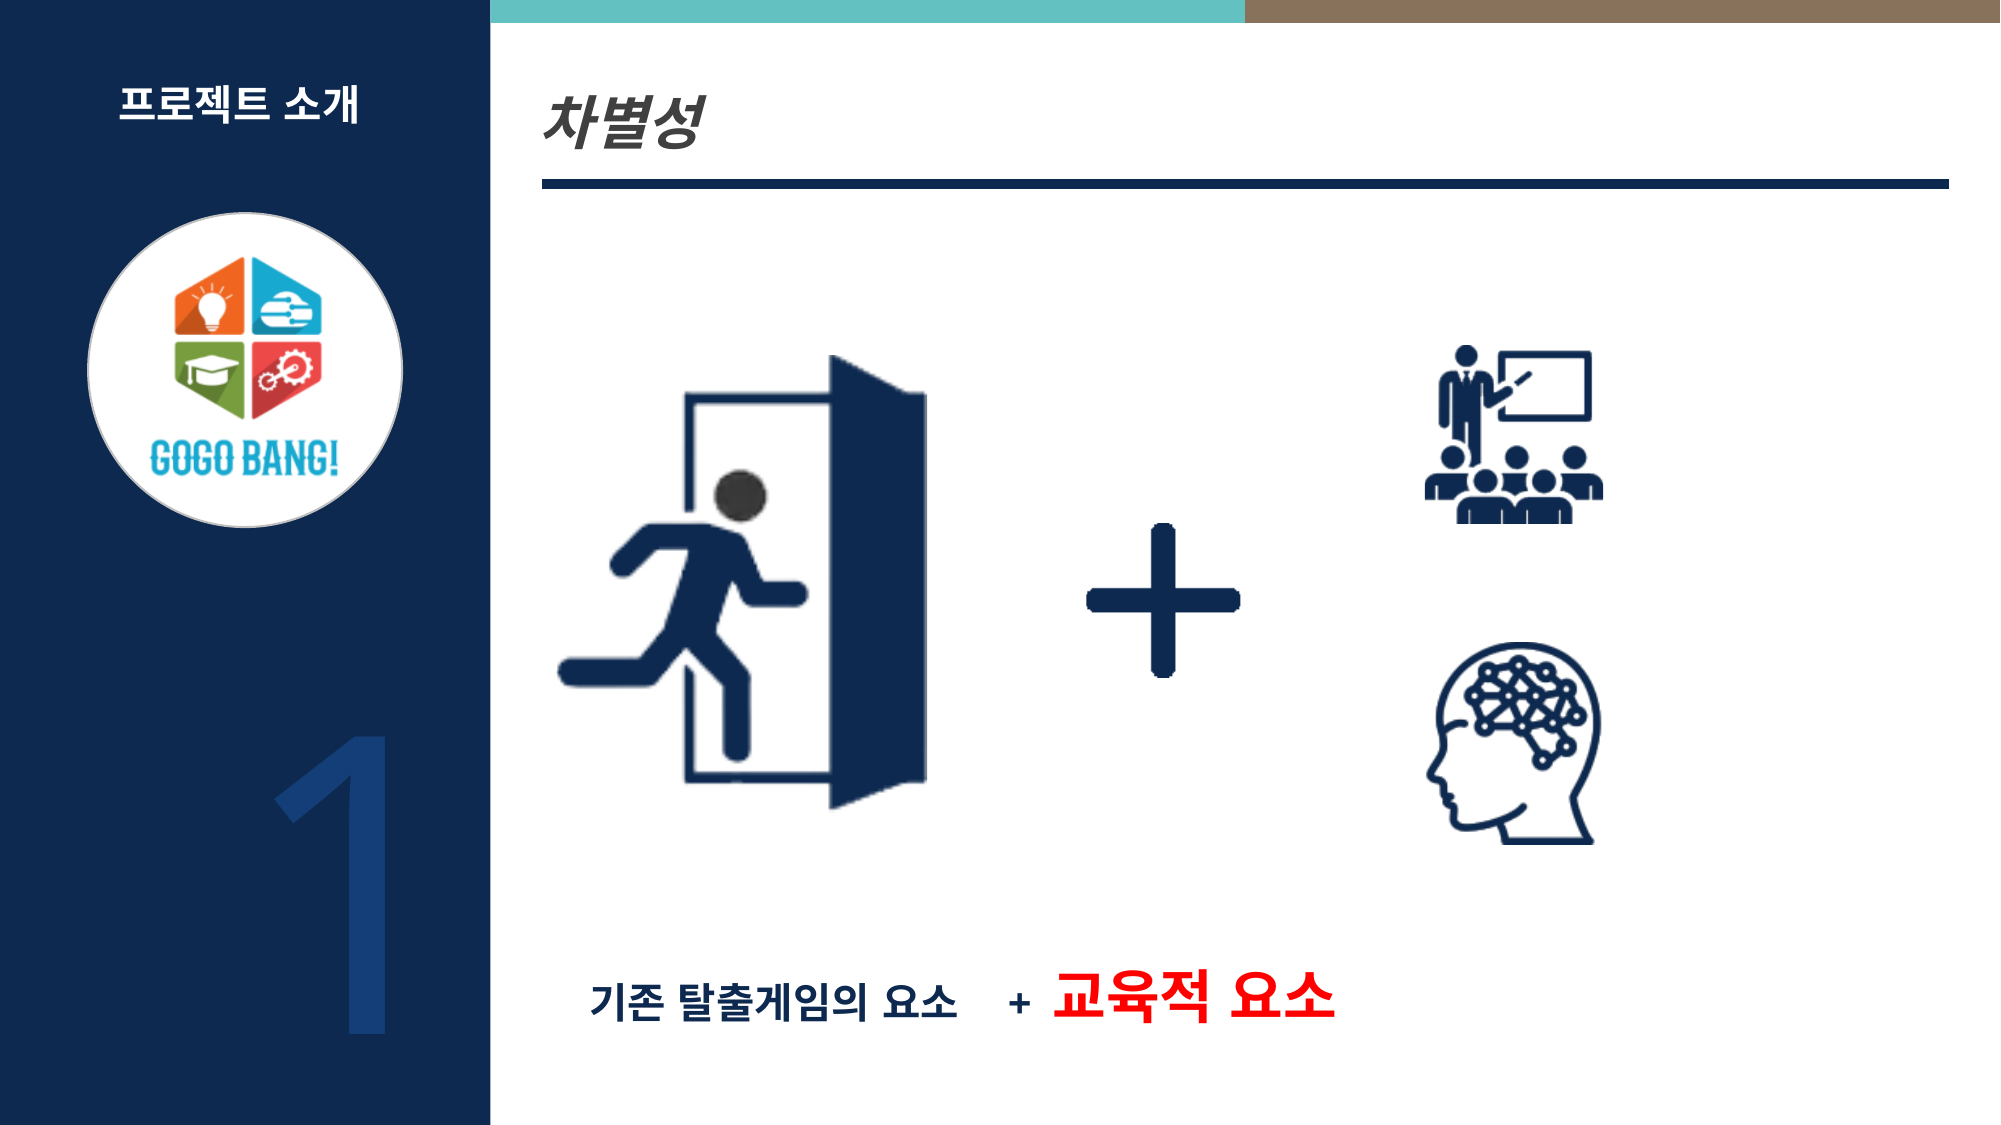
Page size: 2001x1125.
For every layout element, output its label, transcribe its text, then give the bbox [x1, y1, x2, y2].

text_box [1424, 345, 1604, 524]
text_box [490, 0, 2000, 23]
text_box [1412, 642, 1616, 845]
text_box 기존 탈출게임의 요소 [574, 944, 993, 1035]
picture [144, 251, 346, 481]
text_box 프로젝트 소개 [0, 46, 479, 136]
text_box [556, 355, 928, 813]
text_box [87, 212, 404, 529]
text_box 차별성 [525, 43, 1425, 164]
text_box 1 [0, 0, 491, 1125]
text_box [1086, 523, 1241, 678]
text_box + 교육적 요소 [993, 918, 1461, 1038]
